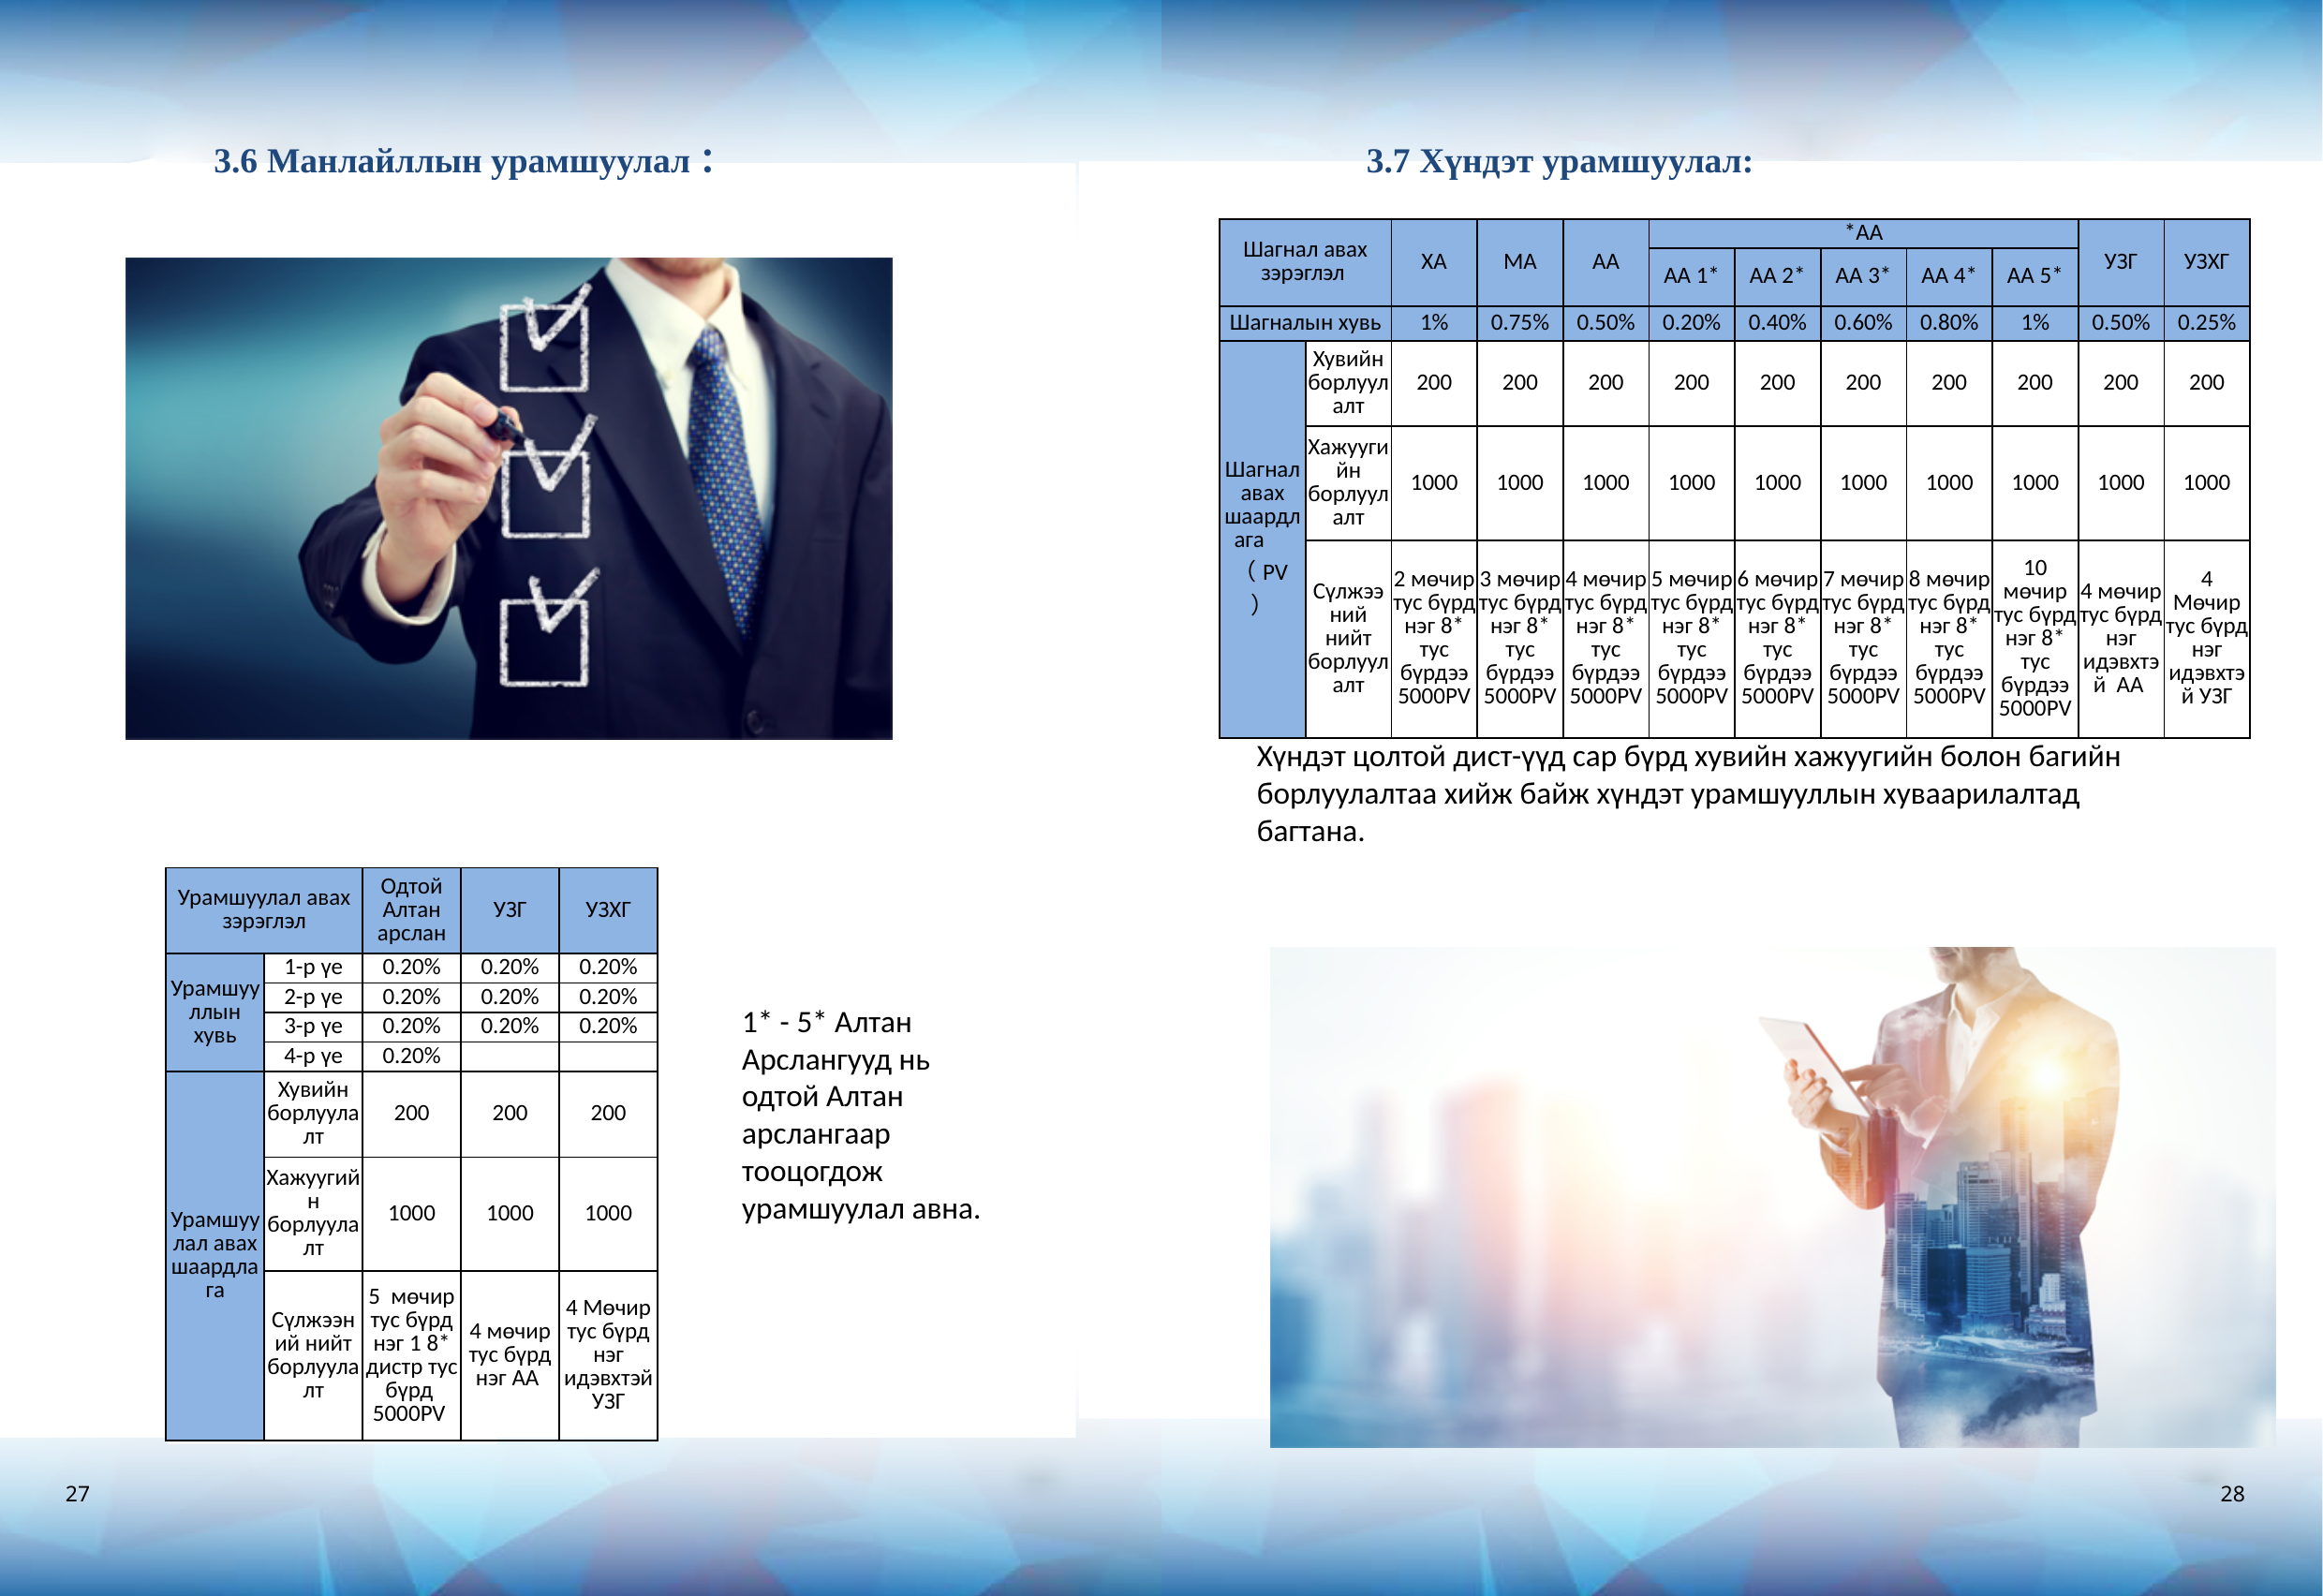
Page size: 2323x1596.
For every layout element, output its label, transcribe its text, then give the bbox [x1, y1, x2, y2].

table_cell 0.20% [363, 1013, 460, 1042]
table_cell 4 мөчир тус бүрд нэг идэвхтэй АА [2079, 541, 2164, 729]
table_header УЗГ [462, 868, 558, 953]
table_cell 0.20% [363, 1042, 460, 1071]
table_cell 1000 [2079, 427, 2164, 539]
table_cell 10 мөчир тус бүрд нэг 8* тус бүрдээ 5000PV [1993, 541, 2078, 729]
table_cell Урамшууллын хувь [167, 954, 263, 1071]
table_cell Хажуугийн борлуулалт [1307, 427, 1391, 539]
table_cell 200 [1907, 342, 1991, 425]
table_cell АА 1* [1650, 249, 1734, 305]
table_cell 0.20% [462, 1013, 558, 1042]
table_cell 5 мөчир тус бүрд нэг 1 8* дистр тус бүрд 5000PV [363, 1272, 460, 1440]
table_cell 5 мөчир тус бүрд нэг 8* тус бүрдээ 5000PV [1650, 541, 1734, 729]
table_cell 0.25% [2165, 307, 2249, 340]
table_cell 3-р үе [265, 1013, 362, 1042]
text_box 1* - 5* Алтан Арслангууд нь одтой Алтан арслангаар тооцогдож урамшуулал авна. [728, 994, 1026, 1233]
table_cell 0.20% [560, 983, 657, 1012]
table_cell 200 [1564, 342, 1649, 425]
table_cell 1000 [1392, 427, 1476, 539]
table_cell Урамшуулал авах шаардлага [167, 1072, 263, 1440]
table_cell 4 Мөчир тус бүрд нэг идэвхтэй УЗГ [560, 1272, 657, 1440]
table_cell 200 [363, 1072, 460, 1157]
table_header УЗХГ [2165, 220, 2249, 305]
table_header УЗГ [2079, 220, 2164, 305]
table_cell Сүлжээний нийт борлуулалт [1307, 541, 1391, 729]
table_cell 2 мөчир тус бүрд нэг 8* тус бүрдээ 5000PV [1392, 541, 1476, 729]
table_cell 0.20% [560, 954, 657, 983]
table_cell 200 [1650, 342, 1734, 425]
table_cell 8 мөчир тус бүрд нэг 8* тус бүрдээ 5000PV [1907, 541, 1991, 729]
table_cell 0.75% [1478, 307, 1562, 340]
table_cell 0.20% [462, 983, 558, 1012]
text_box Хүндэт цолтой дист-үүд сар бүрд хувийн хажуугийн болон багийн борлуулалтаа хийж байж хүндэт урамшууллын хуваарилалтад багтана. [1243, 729, 2181, 855]
table_cell 0.20% [1650, 307, 1734, 340]
text_box 28 [2220, 1482, 2246, 1514]
table_cell 6 мөчир тус бүрд нэг 8* тус бүрдээ 5000PV [1736, 541, 1820, 729]
table_cell 0.50% [1564, 307, 1649, 340]
table_cell 200 [1822, 342, 1906, 425]
table_header Шагнал авах зэрэглэл [1221, 220, 1391, 305]
table_cell 200 [560, 1072, 657, 1157]
table_cell 1% [1392, 307, 1476, 340]
table_header ХА [1392, 220, 1476, 305]
table_cell АА 2* [1736, 249, 1820, 305]
table_cell 0.50% [2079, 307, 2164, 340]
text_box 3.7 Хүндэт урамшуулал: [1353, 130, 1768, 187]
table_cell 0.20% [363, 983, 460, 1012]
table_cell 3 мөчир тус бүрд нэг 8* тус бүрдээ 5000PV [1478, 541, 1562, 729]
table_cell Хувийн борлуулалт [1307, 342, 1391, 425]
table_cell 1% [1993, 307, 2078, 340]
table_cell 1000 [560, 1158, 657, 1270]
table_cell АА 5* [1993, 249, 2078, 305]
table_cell АА 4* [1907, 249, 1991, 305]
picture [0, 0, 2323, 1596]
table_cell 0.60% [1822, 307, 1906, 340]
table_cell 200 [462, 1072, 558, 1157]
table_cell Шагнал авах шаардлага （PV） [1221, 342, 1305, 737]
table_cell 0.80% [1907, 307, 1991, 340]
table_cell Шагналын хувь [1221, 307, 1391, 340]
table_cell 0.40% [1736, 307, 1820, 340]
text_box 27 [66, 1482, 91, 1514]
table_header МА [1478, 220, 1562, 305]
table_cell 200 [1478, 342, 1562, 425]
table_cell 1000 [1907, 427, 1991, 539]
table_cell [560, 1042, 657, 1071]
table_cell 1000 [462, 1158, 558, 1270]
table_cell 200 [2079, 342, 2164, 425]
table_cell 4-р үе [265, 1042, 362, 1071]
table_header АА [1564, 220, 1649, 305]
table_header *АА [1650, 220, 2078, 247]
table_cell 1000 [1822, 427, 1906, 539]
table_cell 1000 [1650, 427, 1734, 539]
table_cell Сүлжээний нийт борлуулалт [265, 1272, 362, 1440]
text_box 3.6 Манлайллын урамшуулал： [200, 130, 748, 187]
table_cell 0.20% [363, 954, 460, 983]
table_header Одтой Алтан арслан [363, 868, 460, 953]
table_cell АА 3* [1822, 249, 1906, 305]
table_cell 1000 [1993, 427, 2078, 539]
table_cell 2-р үе [265, 983, 362, 1012]
table_cell [462, 1042, 558, 1071]
table_cell 200 [1736, 342, 1820, 425]
table_header Урамшуулал авах зэрэглэл [167, 868, 362, 953]
table_cell 7 мөчир тус бүрд нэг 8* тус бүрдээ 5000PV [1822, 541, 1906, 729]
table_cell 200 [1392, 342, 1476, 425]
table_cell 200 [1993, 342, 2078, 425]
table_cell 1000 [1736, 427, 1820, 539]
table_cell 1-р үе [265, 954, 362, 983]
table_cell Хажуугийн борлуулалт [265, 1158, 362, 1270]
table_cell 4 мөчир тус бүрд нэг 8* тус бүрдээ 5000PV [1564, 541, 1649, 729]
table_cell 200 [2165, 342, 2249, 425]
table_cell 4 мөчир тус бүрд нэг АА [462, 1272, 558, 1440]
table_cell Хувийн борлуулалт [265, 1072, 362, 1157]
table_cell 4 Мөчир тус бүрд нэг идэвхтэй УЗГ [2165, 541, 2249, 737]
table_header УЗХГ [560, 868, 657, 953]
table_cell 1000 [1478, 427, 1562, 539]
table_cell 1000 [363, 1158, 460, 1270]
table_cell 1000 [1564, 427, 1649, 539]
table_cell 1000 [2165, 427, 2249, 539]
table_cell 0.20% [462, 954, 558, 983]
table_cell 0.20% [560, 1013, 657, 1042]
